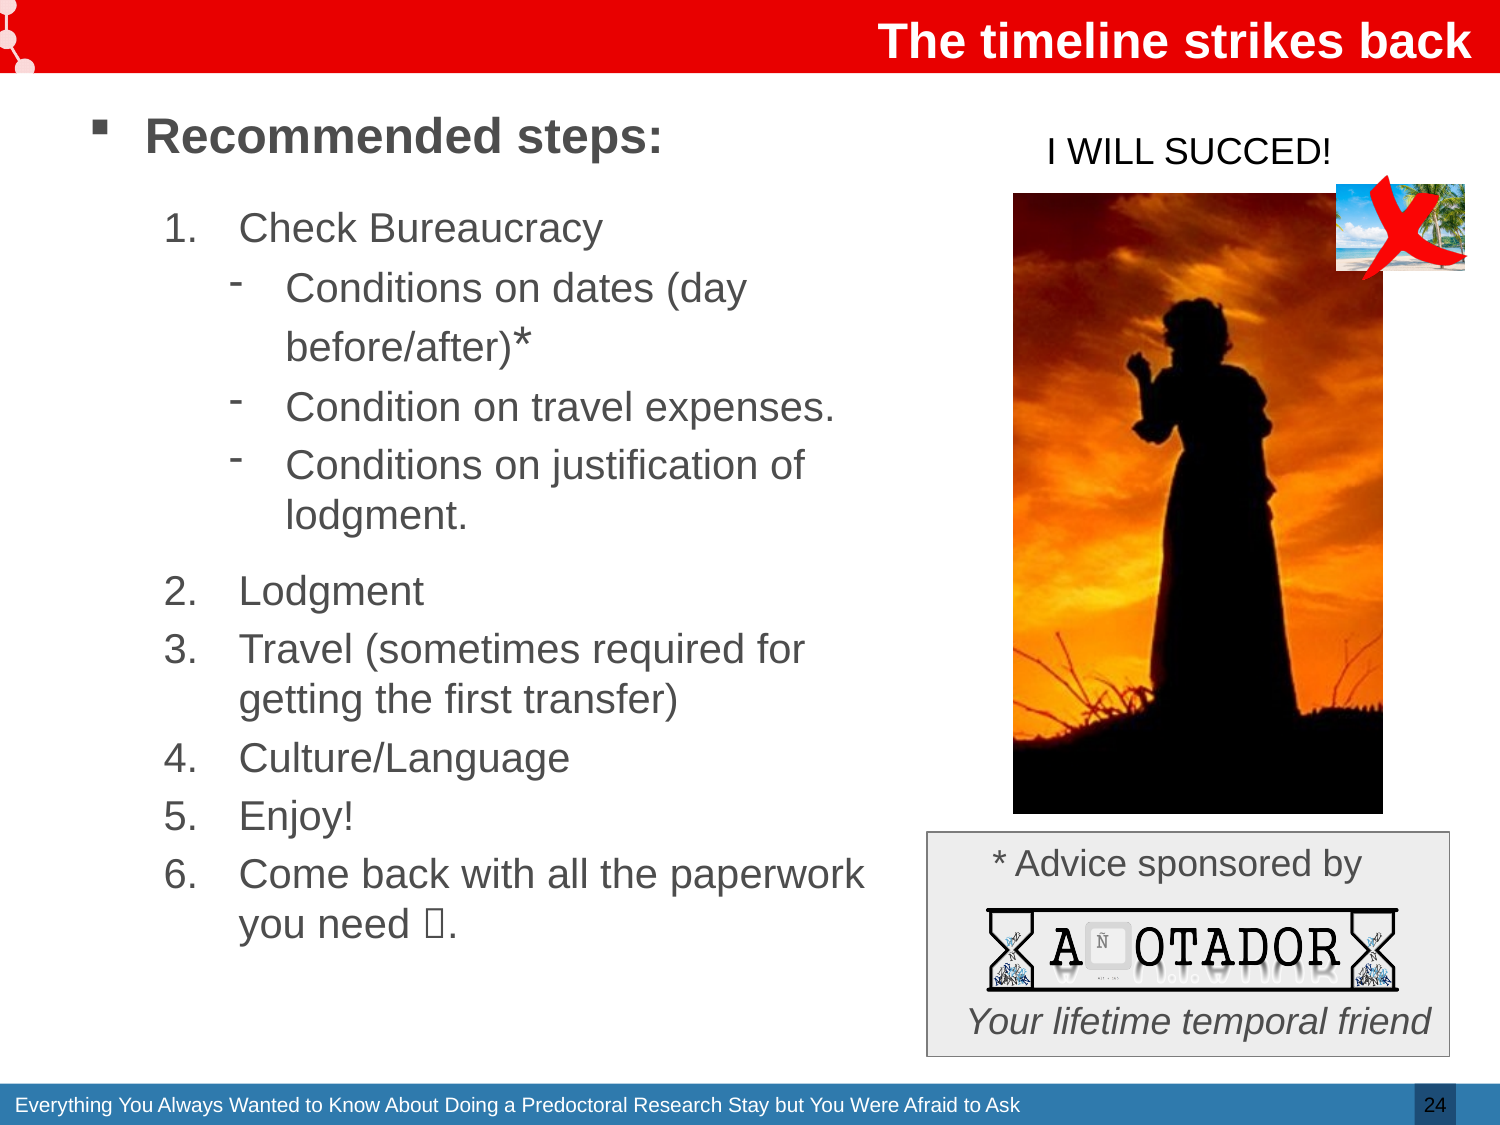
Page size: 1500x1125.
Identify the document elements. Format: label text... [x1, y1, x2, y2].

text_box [823, 831, 1457, 1057]
text_box I WILL SUCCED! [1031, 120, 1348, 180]
title The timeline strikes back [212, 13, 1488, 64]
list Recommended steps: Check Bureaucracy Conditions on dates (day before/after)* Condition on travel expenses. Conditions on justification of lodgment. Lodgment Travel (sometimes required for getting the first transfer) Culture/Language Enjoy! Come back with all the paperwork you need . [73, 95, 882, 1038]
picture [1013, 175, 1496, 814]
slide_number 24 [1414, 1083, 1457, 1125]
